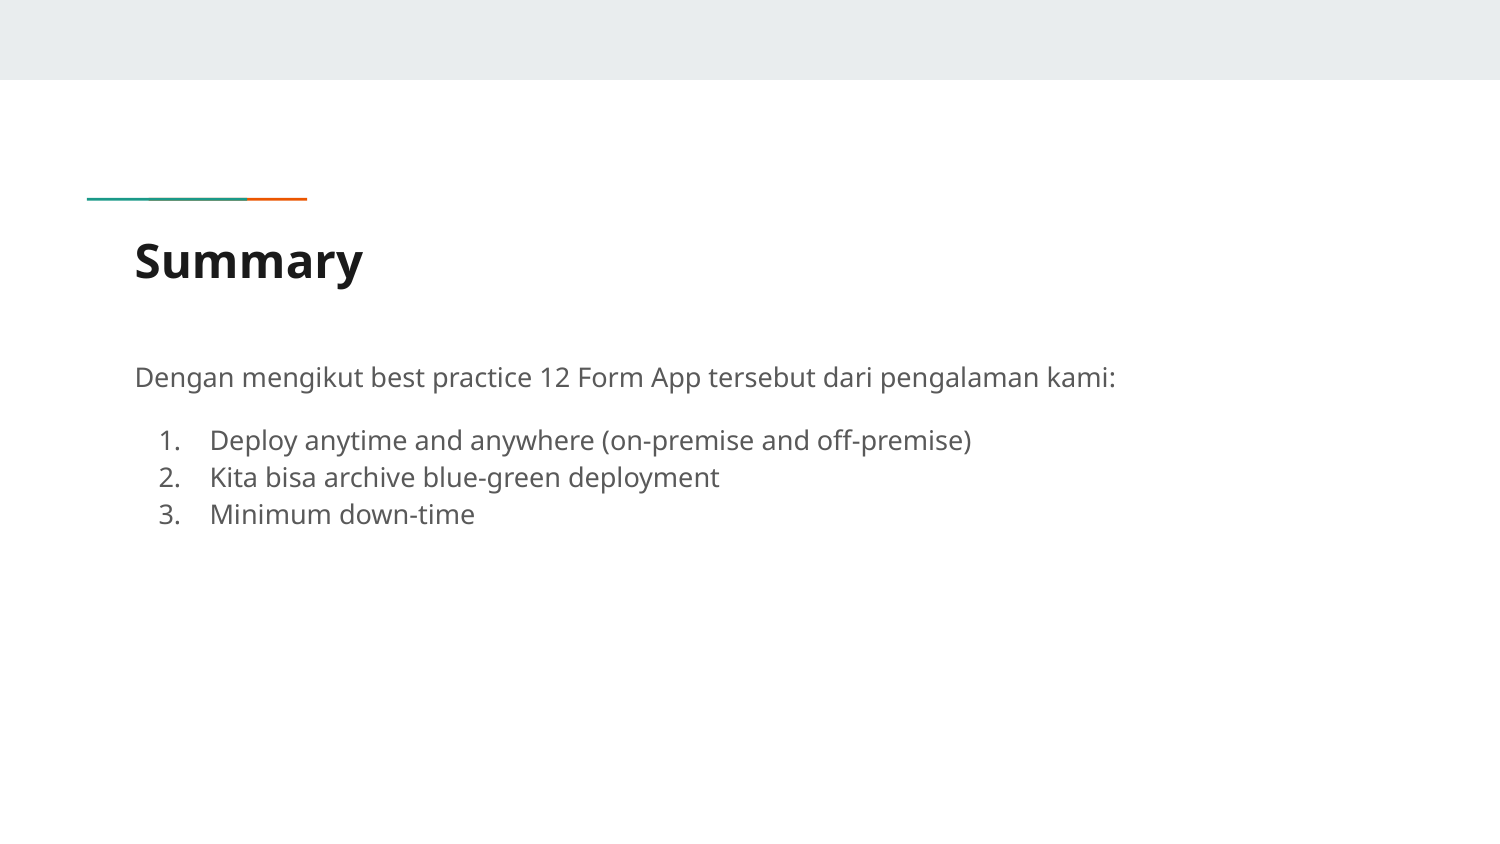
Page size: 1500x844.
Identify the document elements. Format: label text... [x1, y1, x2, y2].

title Summary [119, 216, 1381, 305]
list Dengan mengikut best practice 12 Form App tersebut dari pengalaman kami: Deploy anytime and anywhere (on-premise and off-premise) Kita bisa archive blue-green deployment Minimum down-time [119, 341, 1381, 712]
